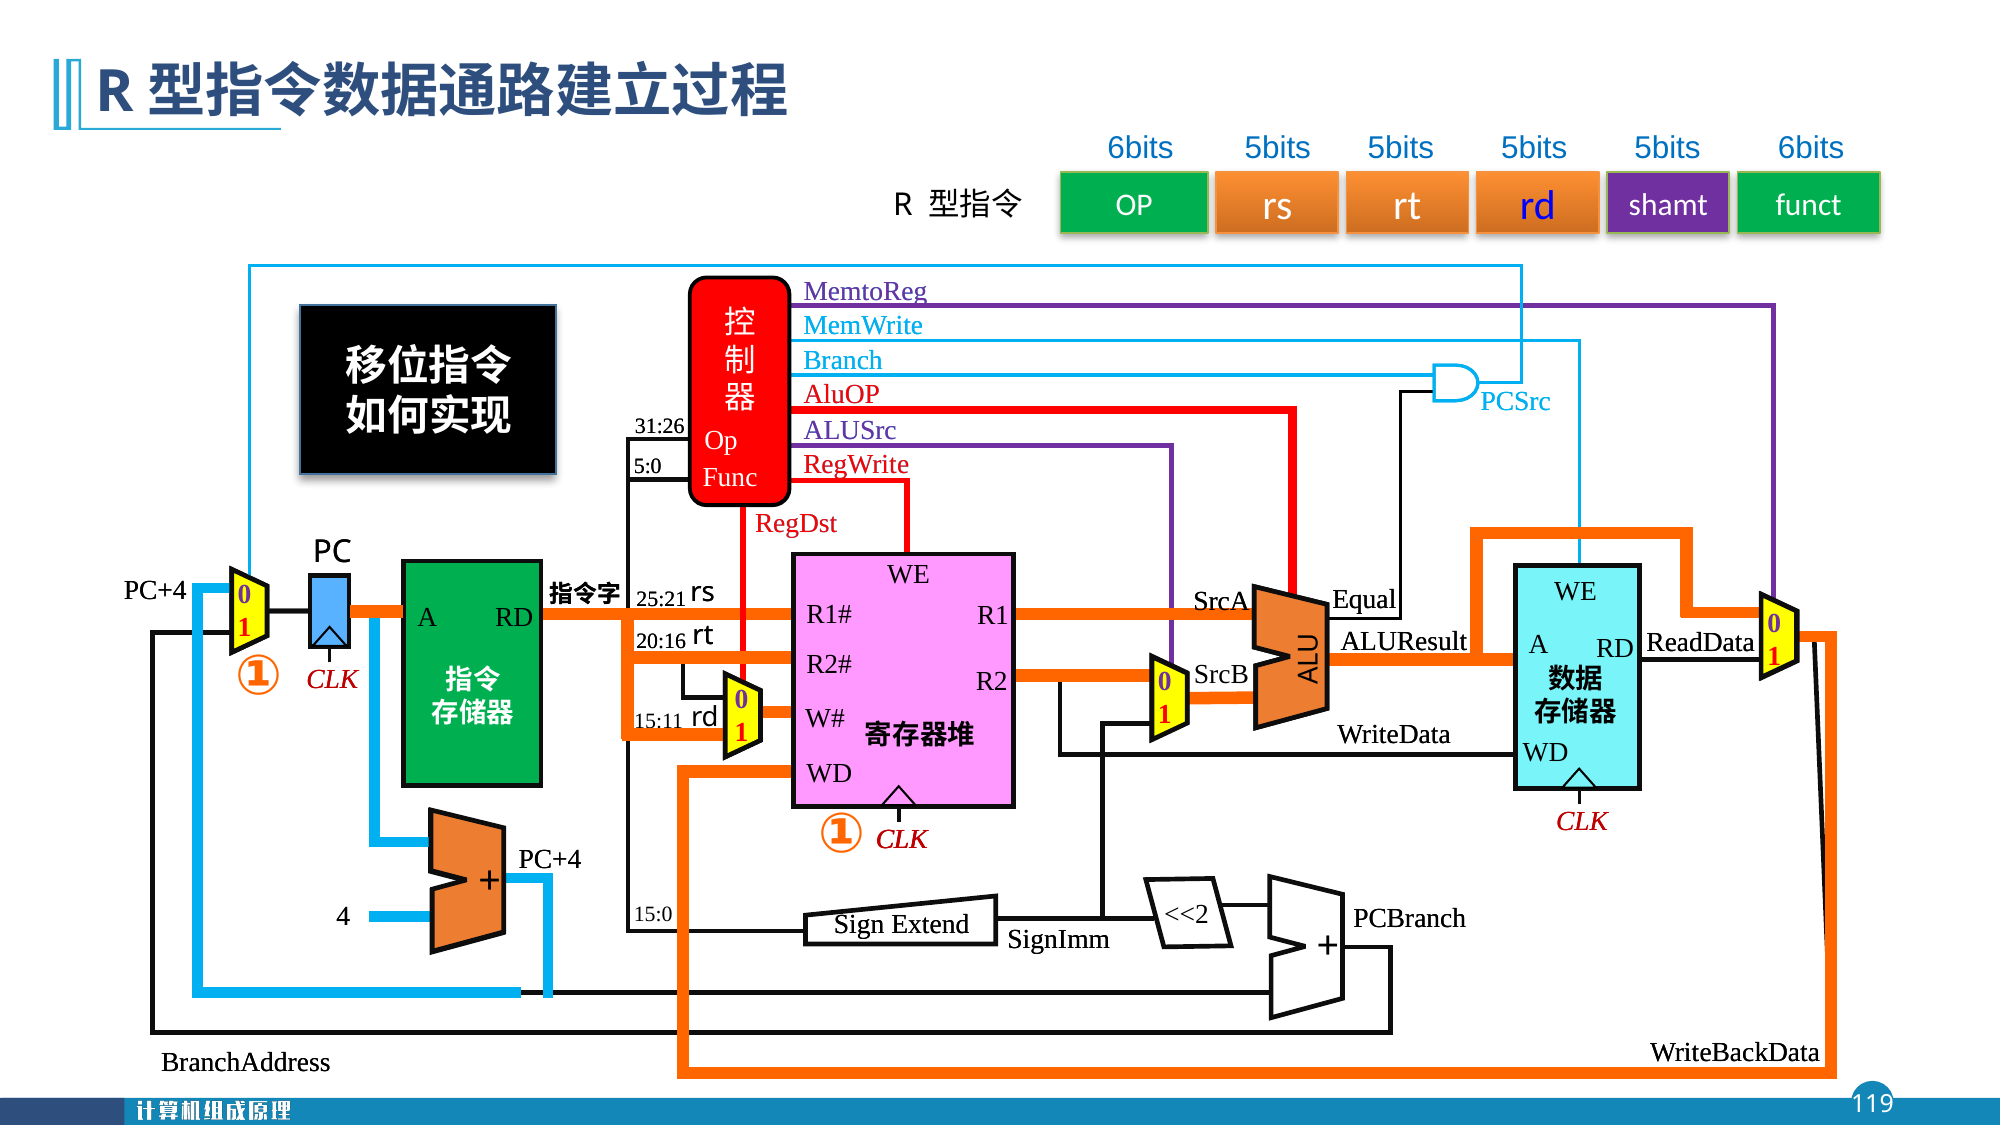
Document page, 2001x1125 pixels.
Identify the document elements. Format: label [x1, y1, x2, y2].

text_box [146, 1036, 346, 1085]
text_box [109, 265, 1833, 1074]
text_box [298, 304, 556, 576]
title [80, 42, 1805, 144]
text_box [1635, 1026, 1825, 1067]
text_box [865, 119, 1881, 234]
